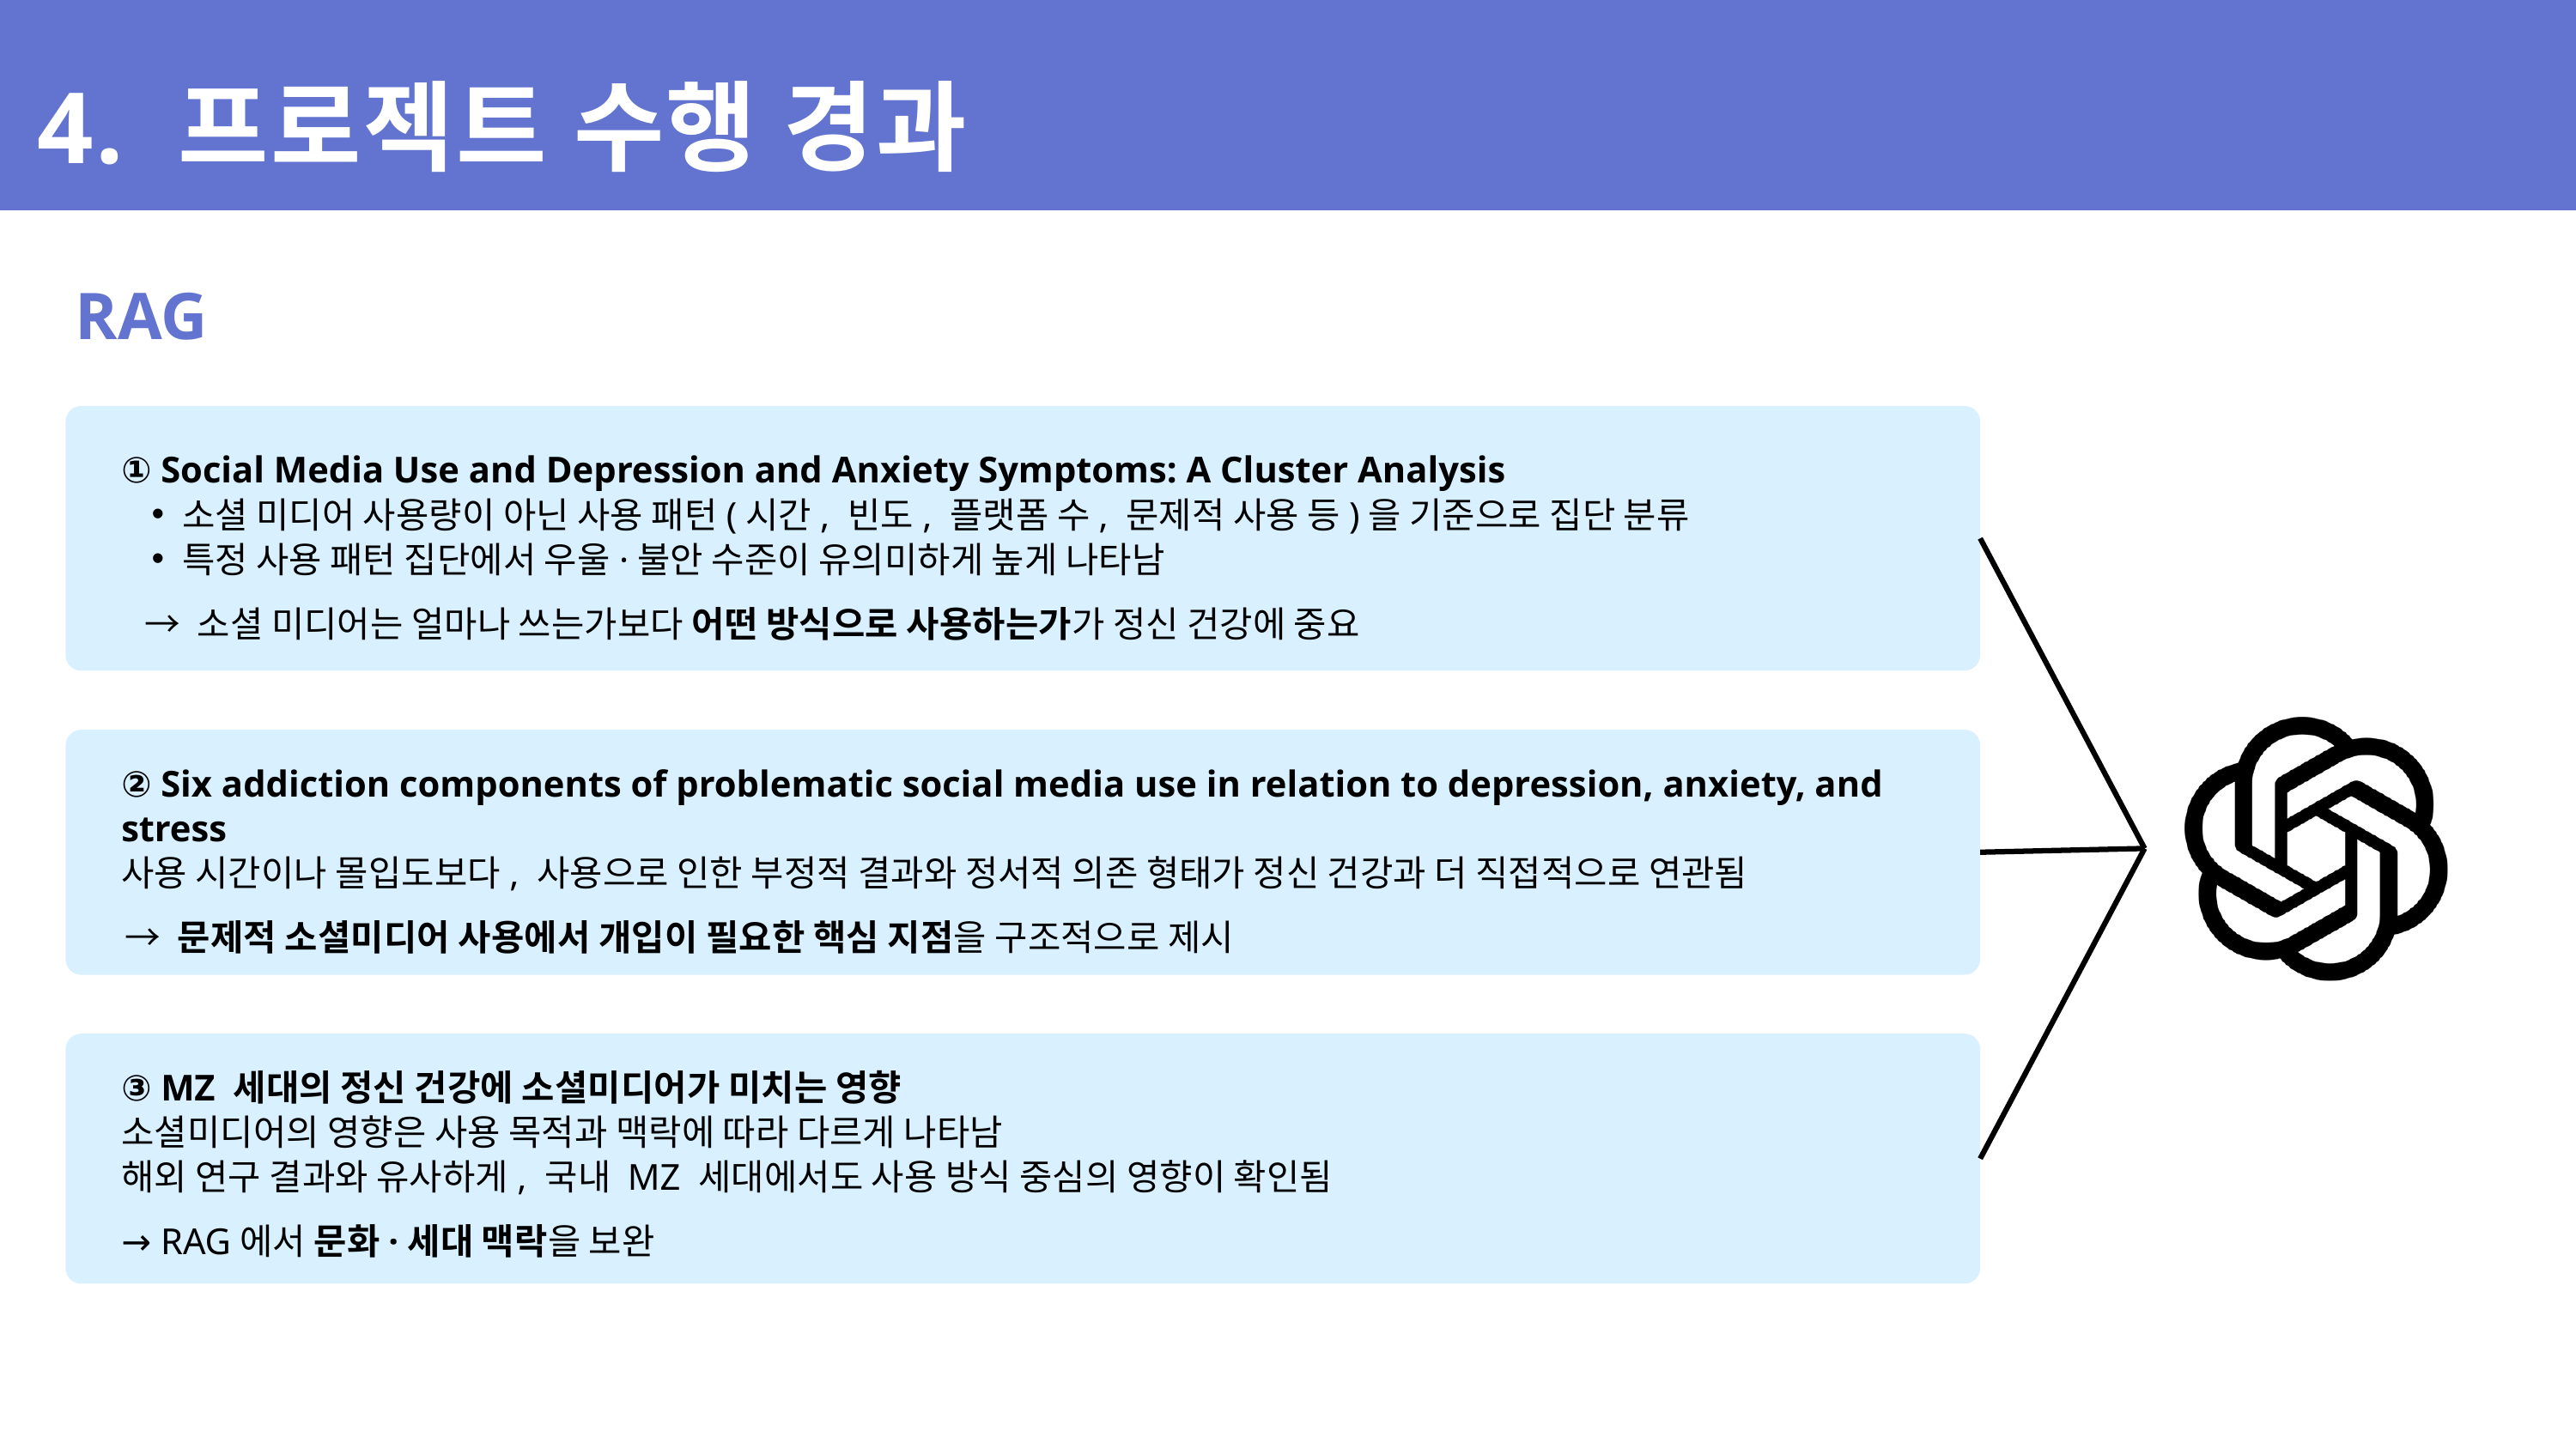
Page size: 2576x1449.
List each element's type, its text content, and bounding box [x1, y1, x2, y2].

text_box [65, 1033, 1981, 1284]
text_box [65, 729, 1981, 975]
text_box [0, 0, 2576, 211]
text_box RAG [75, 272, 964, 353]
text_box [65, 405, 1981, 671]
text_box [2172, 705, 2459, 992]
